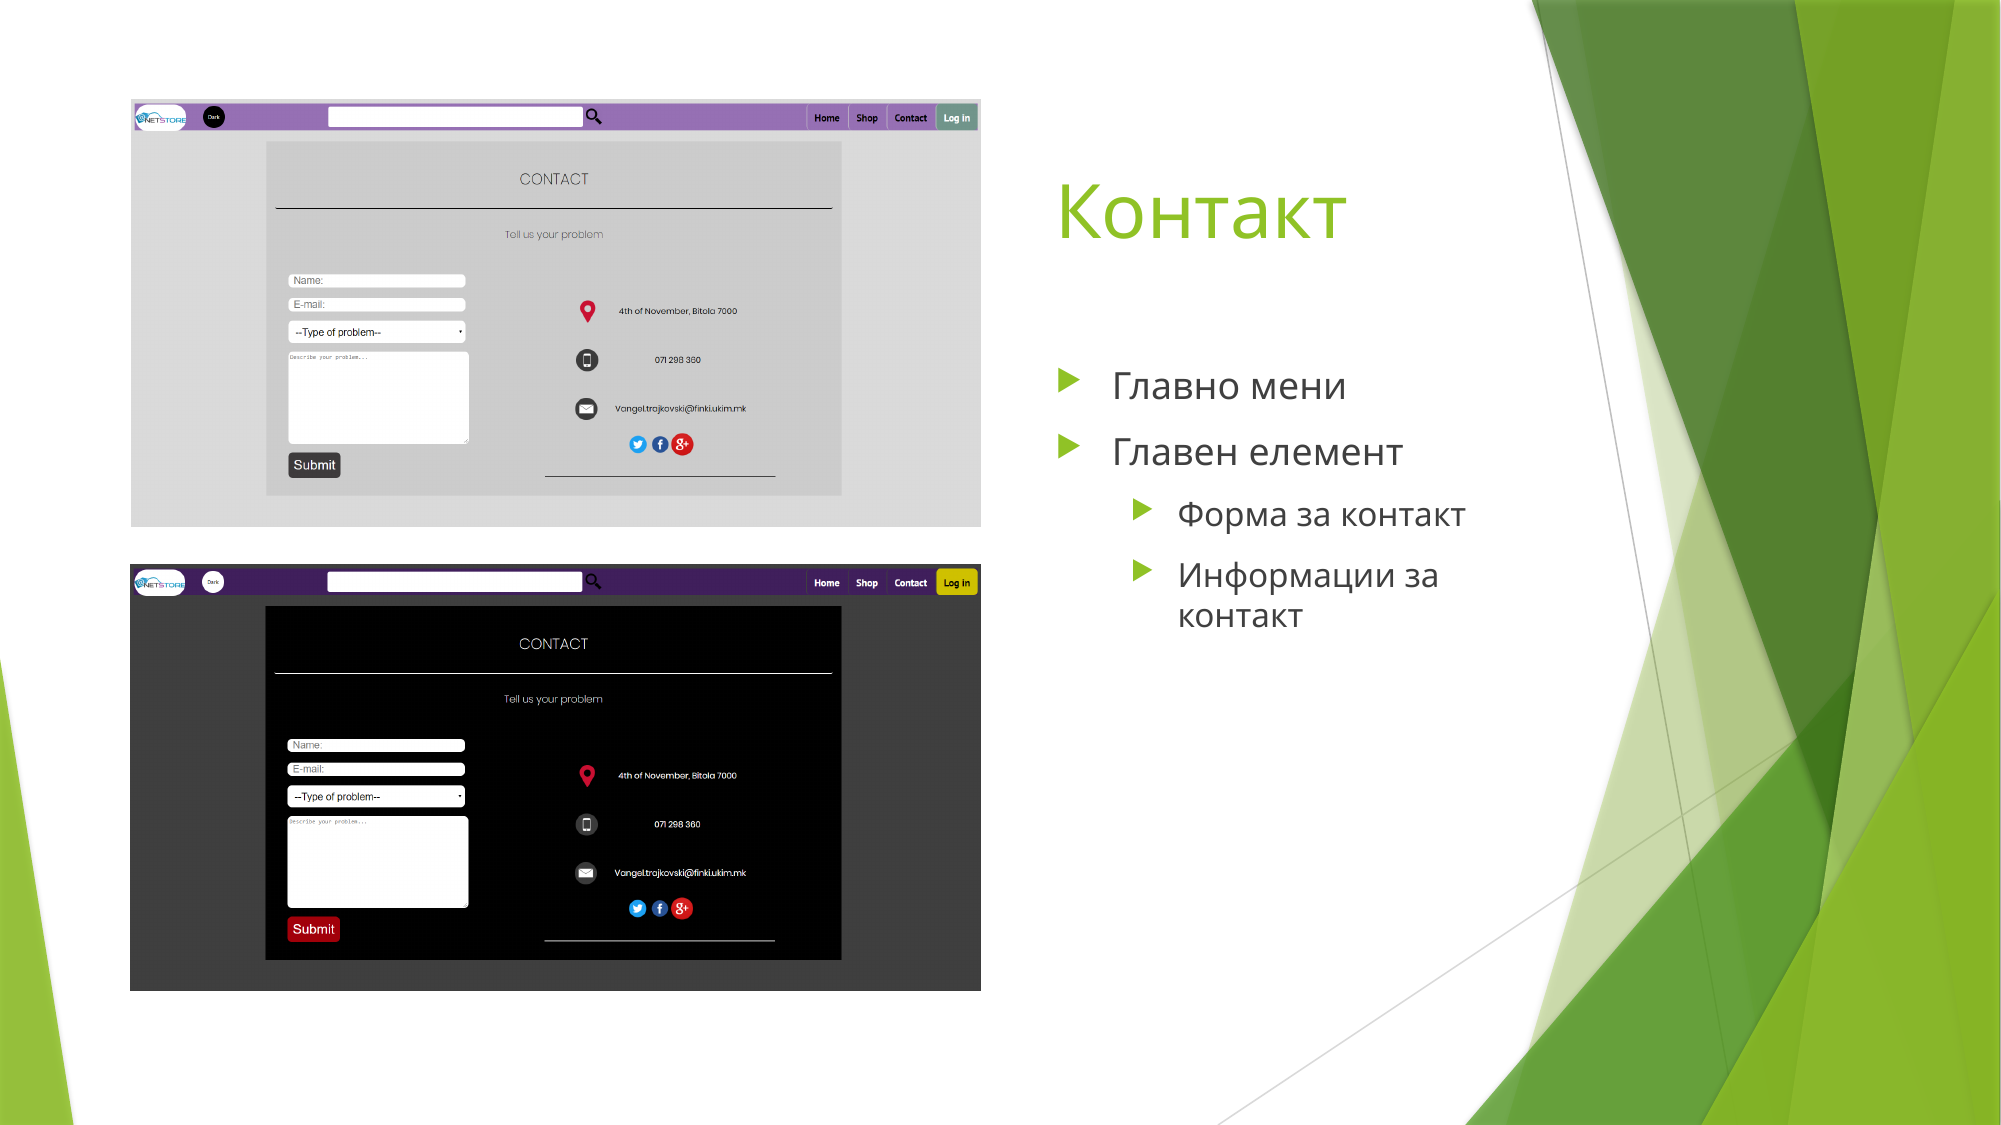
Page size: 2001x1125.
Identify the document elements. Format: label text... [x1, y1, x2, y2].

title Контакт [1040, 99, 1522, 317]
picture [130, 99, 981, 528]
picture [130, 563, 981, 992]
list Главно мени Главен елемент Форма за контакт Информации за контакт [1040, 354, 1522, 992]
